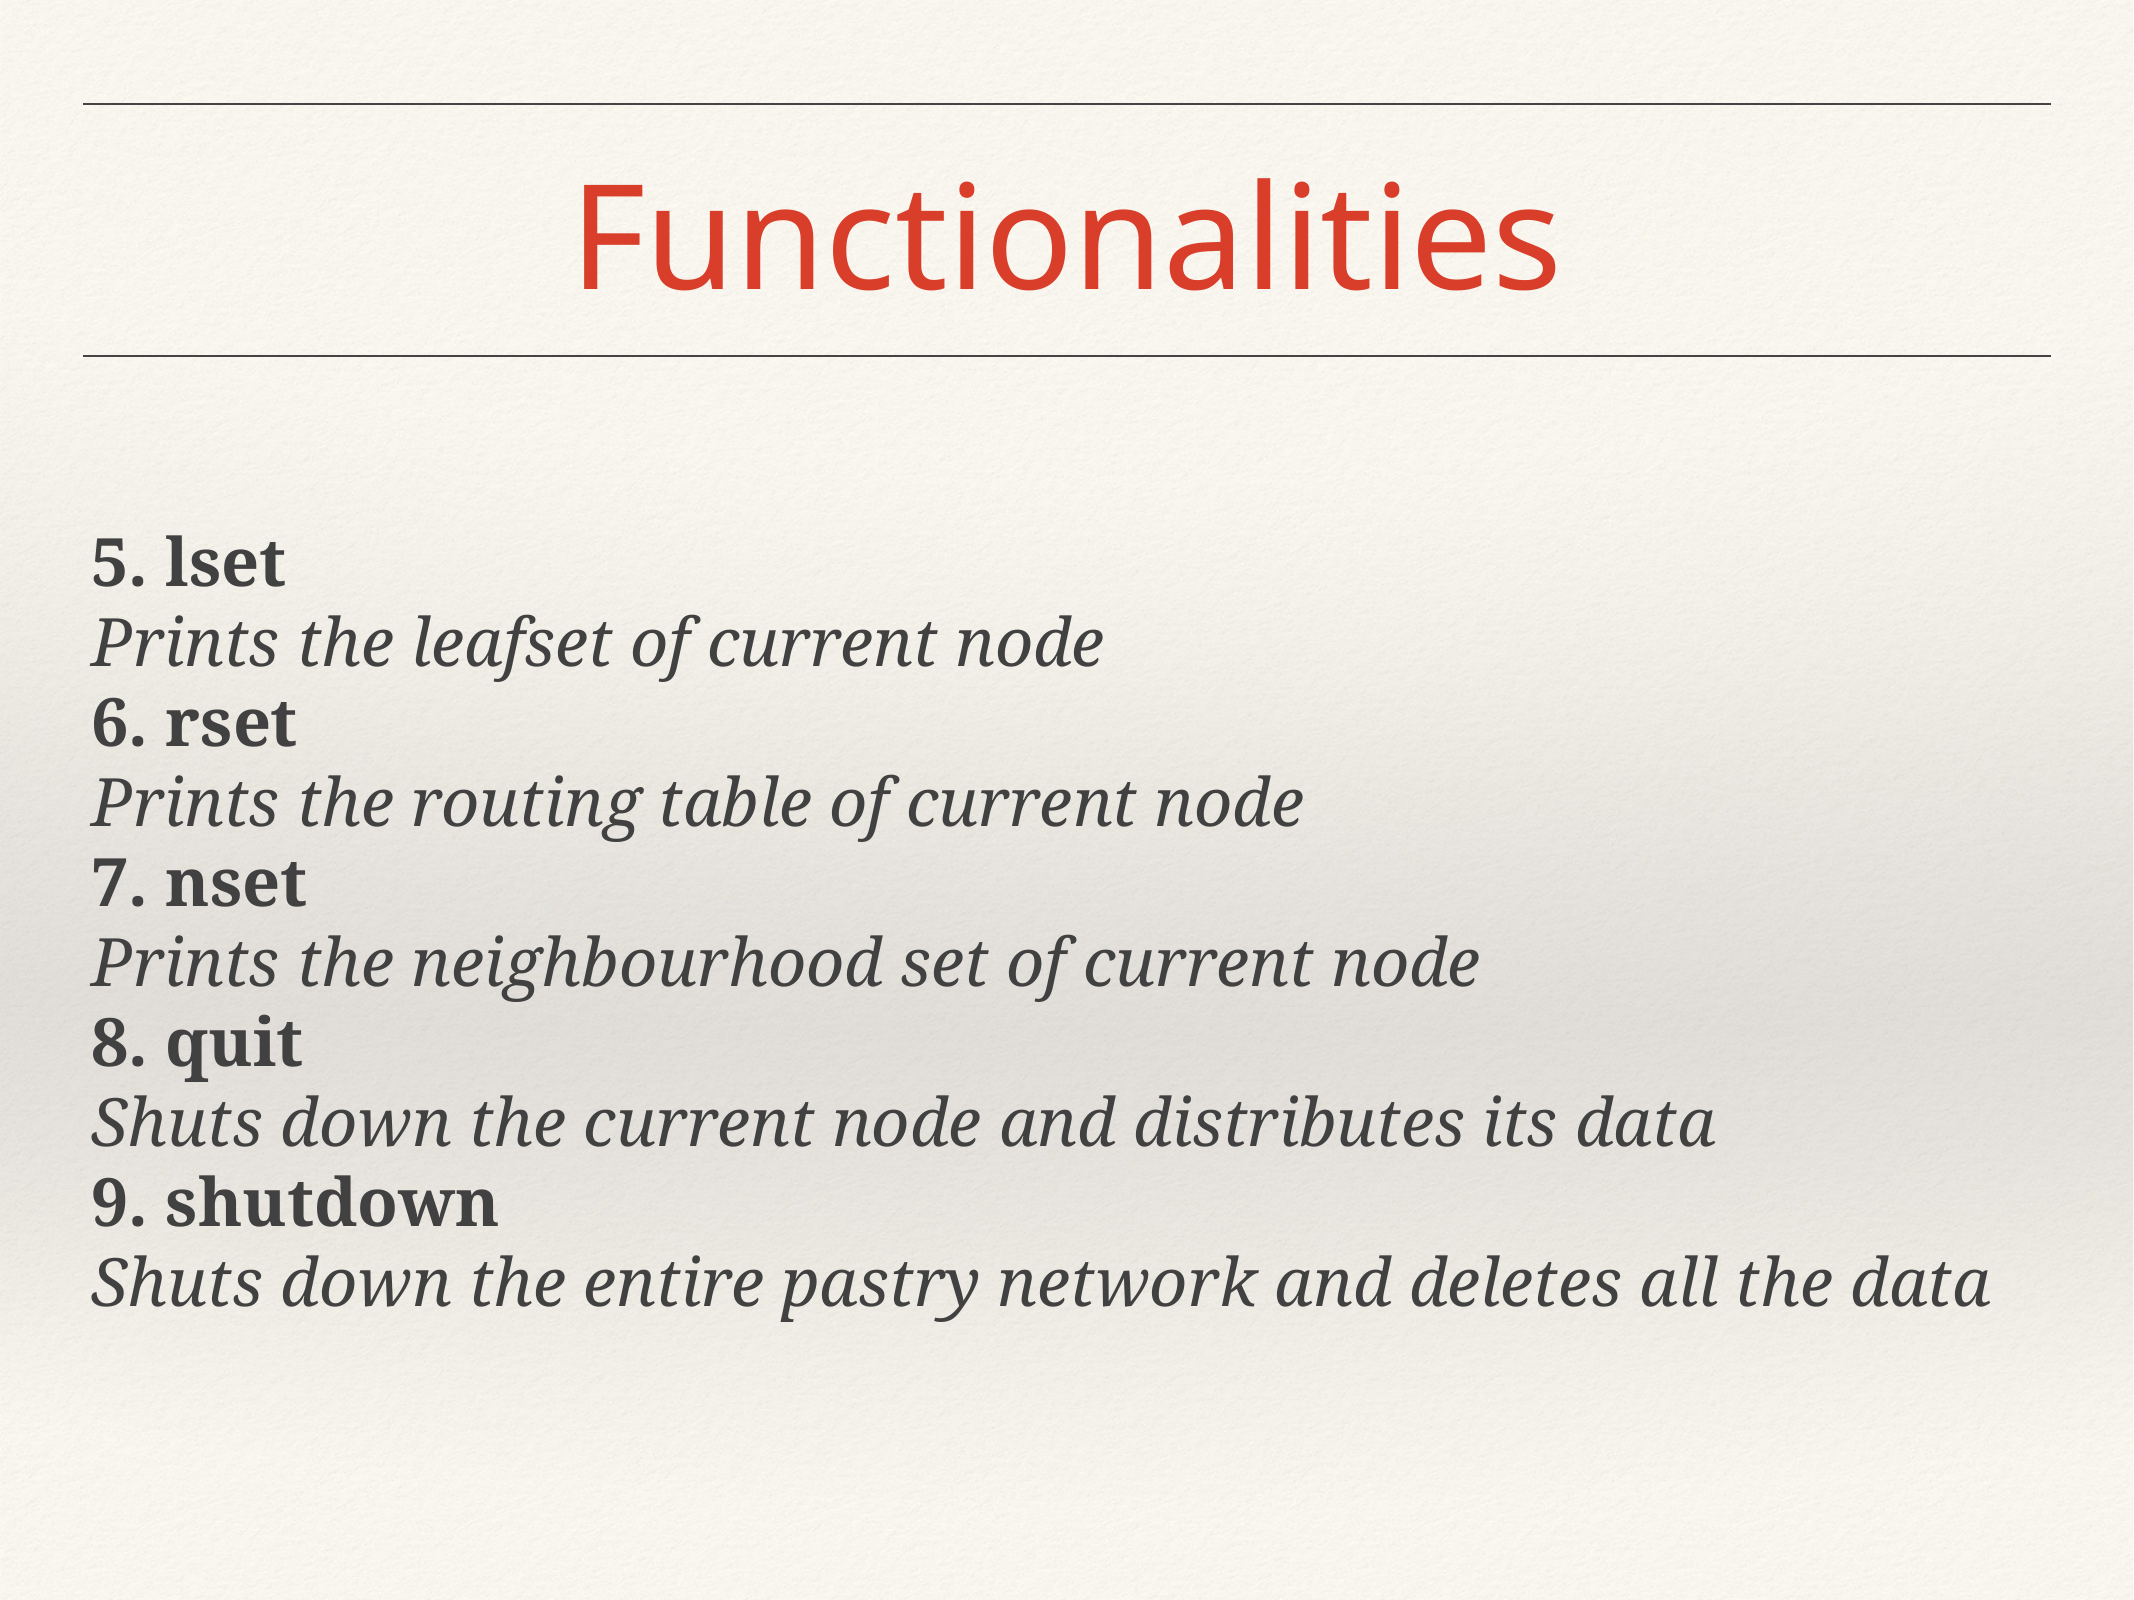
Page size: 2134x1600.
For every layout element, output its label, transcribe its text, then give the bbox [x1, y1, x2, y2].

picture [0, 0, 2134, 1600]
text_box 5. lset Prints the leafset of current node 6. rset Prints the routing table of current node 7. nset Prints the neighbourhood set of current node 8. quit Shuts down the current node and distributes its data 9. shutdown Shuts down the entire pastry network and deletes all the data [83, 327, 2050, 1328]
text_box Functionalities [83, 135, 2050, 327]
